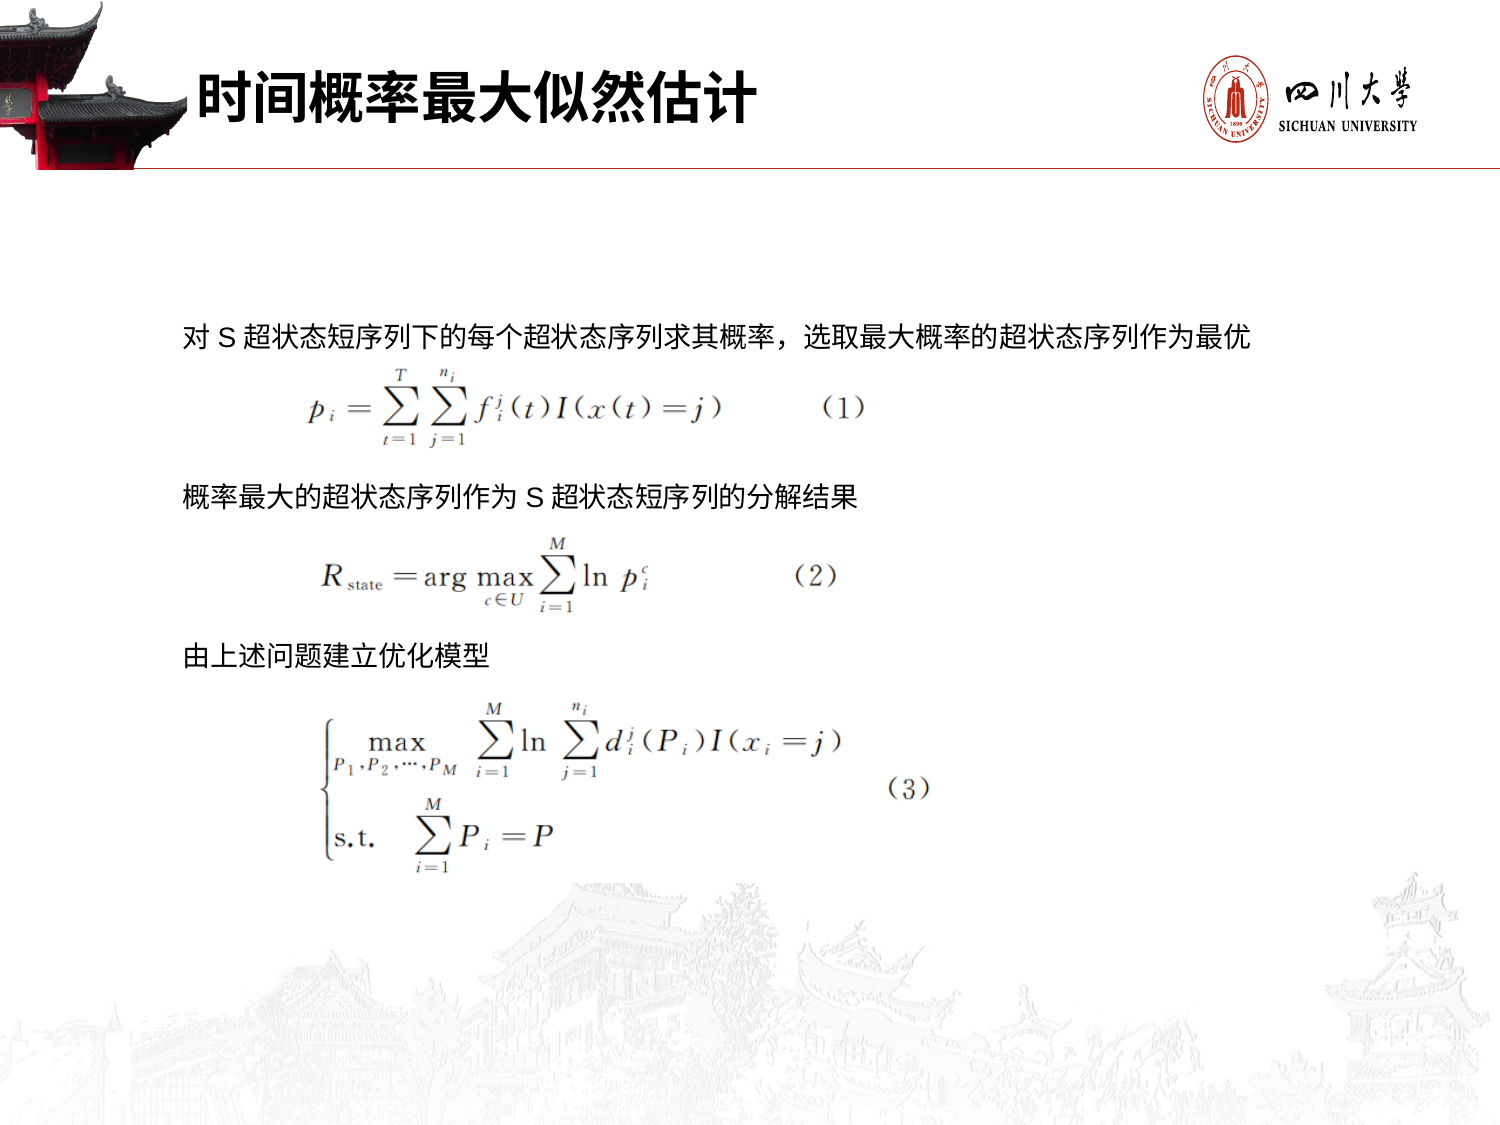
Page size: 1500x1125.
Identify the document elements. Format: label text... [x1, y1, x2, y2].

picture [0, 0, 188, 170]
text_box 概率最大的超状态序列作为S超状态短序列的分解结果 [168, 472, 1284, 521]
picture [228, 691, 947, 883]
text_box 由上述问题建立优化模型 [168, 631, 1284, 680]
text_box 对S超状态短序列下的每个超状态序列求其概率，选取最大概率的超状态序列作为最优解。 [168, 312, 1284, 395]
picture [168, 357, 879, 454]
title 时间概率最大似然估计 [181, 55, 1111, 147]
picture [228, 528, 857, 624]
